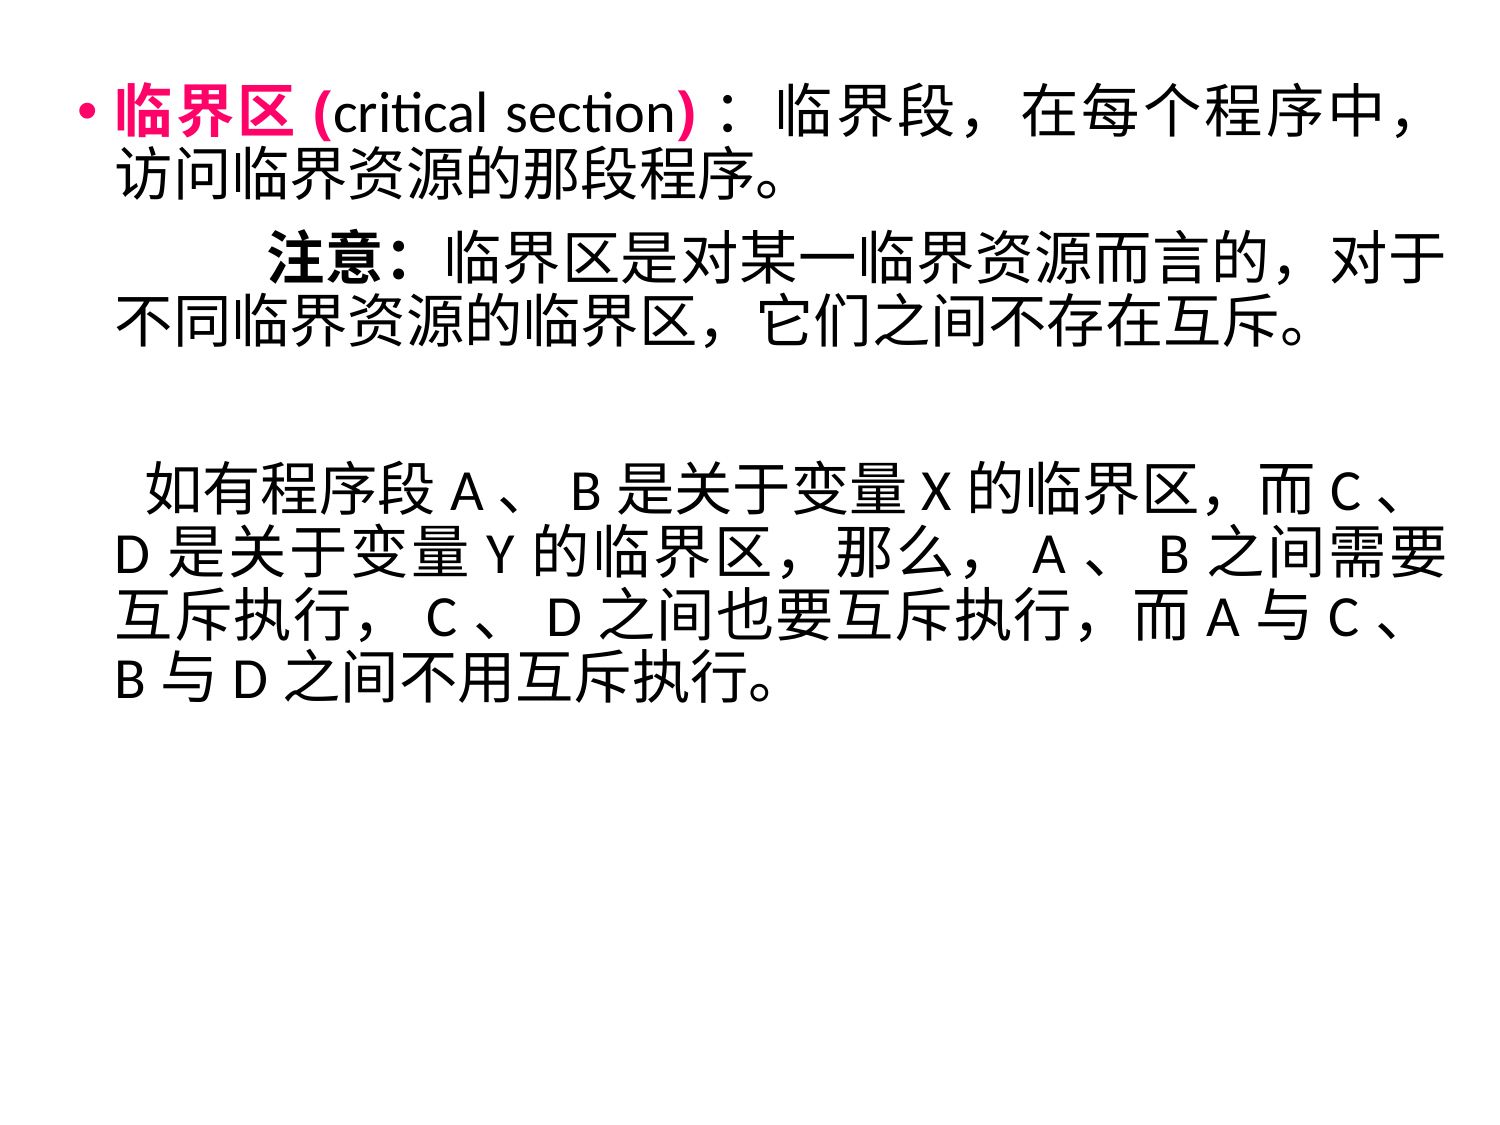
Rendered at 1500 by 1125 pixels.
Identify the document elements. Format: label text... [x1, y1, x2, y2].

list 临界区(critical section)：临界段，在每个程序中，访问临界资源的那段程序。 注意：临界区是对某一临界资源而言的，对于不同临界资源的临界区，它们之间不存在互斥。 如有程序段A、B是关于变量X的临界区，而C、D是关于变量Y的临界区，那么，A、B之间需要互斥执行，C、D之间也要互斥执行，而A与C、B与D之间不用互斥执行。 [62, 75, 1463, 1038]
